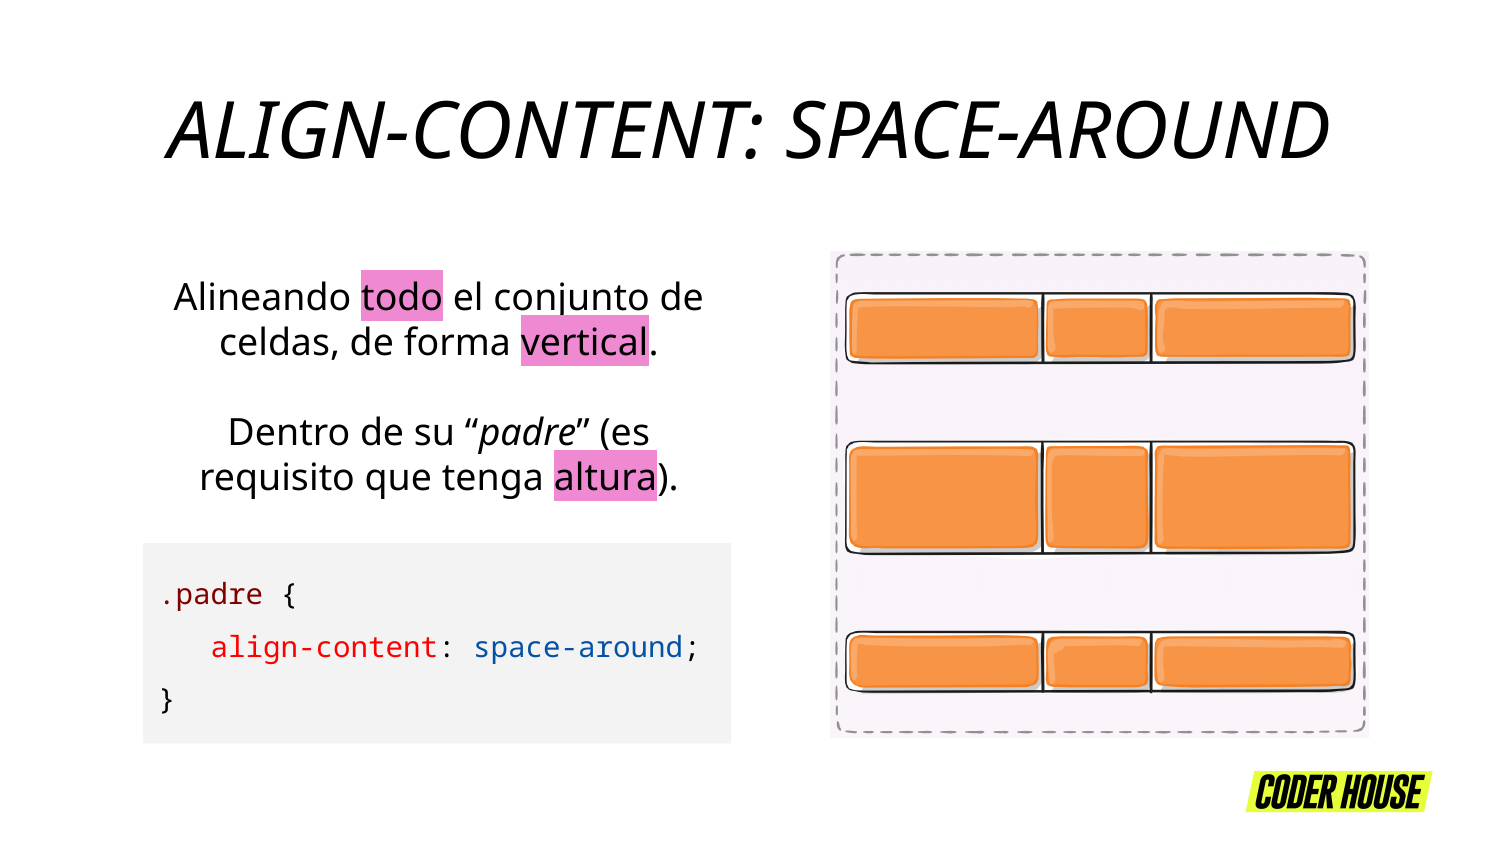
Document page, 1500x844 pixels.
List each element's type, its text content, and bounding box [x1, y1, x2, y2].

text_box Alineando todo el conjunto de celdas, de forma vertical. Dentro de su “padre” (es requisito que tenga altura). [144, 257, 733, 514]
picture [830, 251, 1369, 738]
picture [1241, 764, 1437, 819]
text_box ALIGN-CONTENT: SPACE-AROUND [105, 49, 1395, 226]
text_box .padre { align-content: space-around; } [143, 543, 732, 744]
